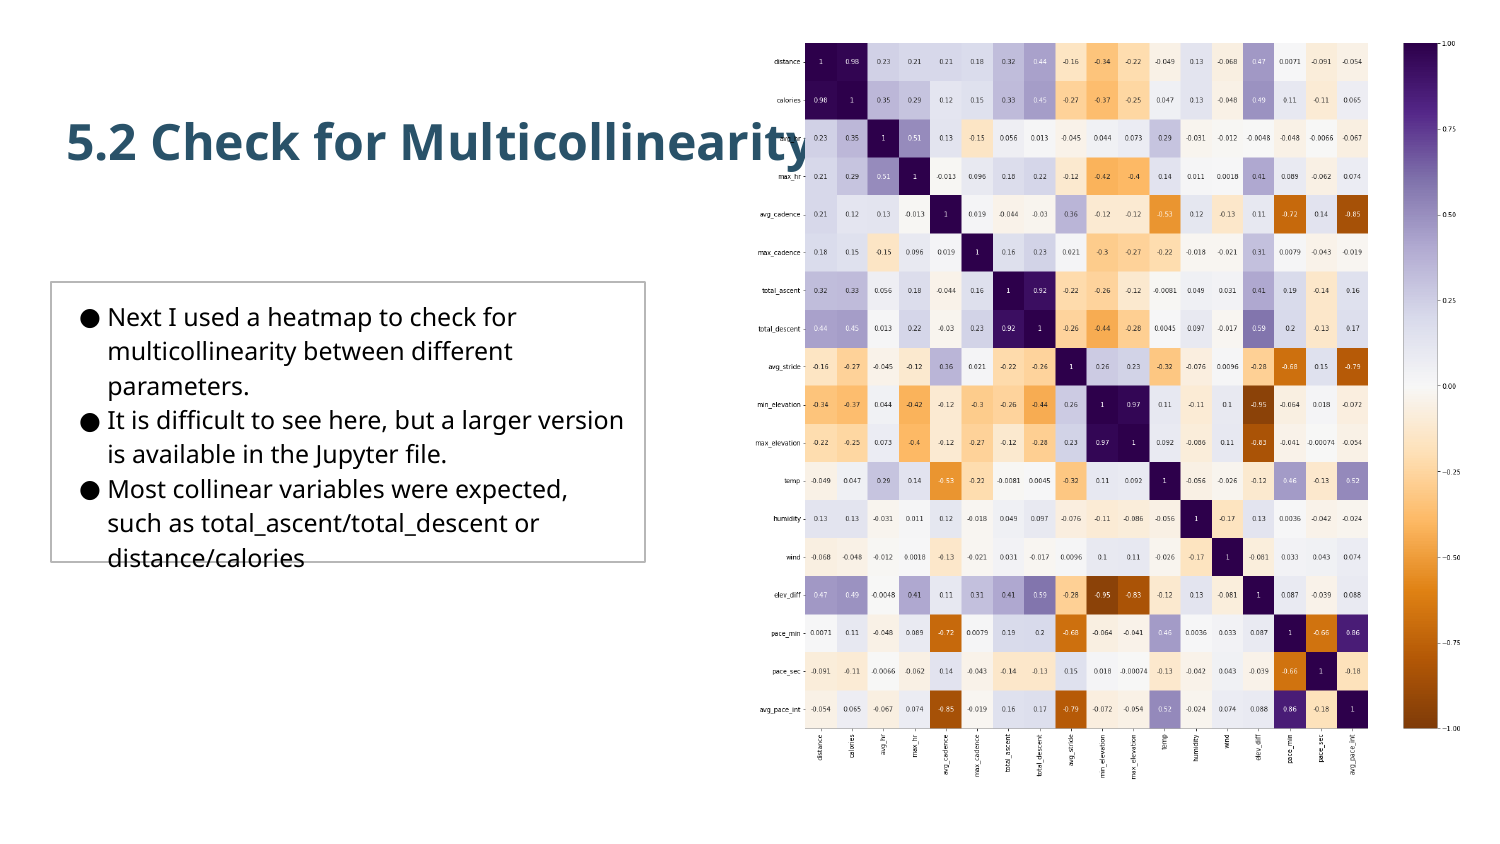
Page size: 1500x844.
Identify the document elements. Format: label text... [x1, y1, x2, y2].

picture [749, 36, 1465, 784]
text_box 5.2 Check for Multicollinearity [51, 48, 744, 186]
text_box Next I used a heatmap to check for multicollinearity between different parameters. It is difficult to see here, but a larger version is available in the Jupyter file. Most collinear variables were expected, such as total_ascent/total_descent or distance/calories [51, 281, 646, 562]
